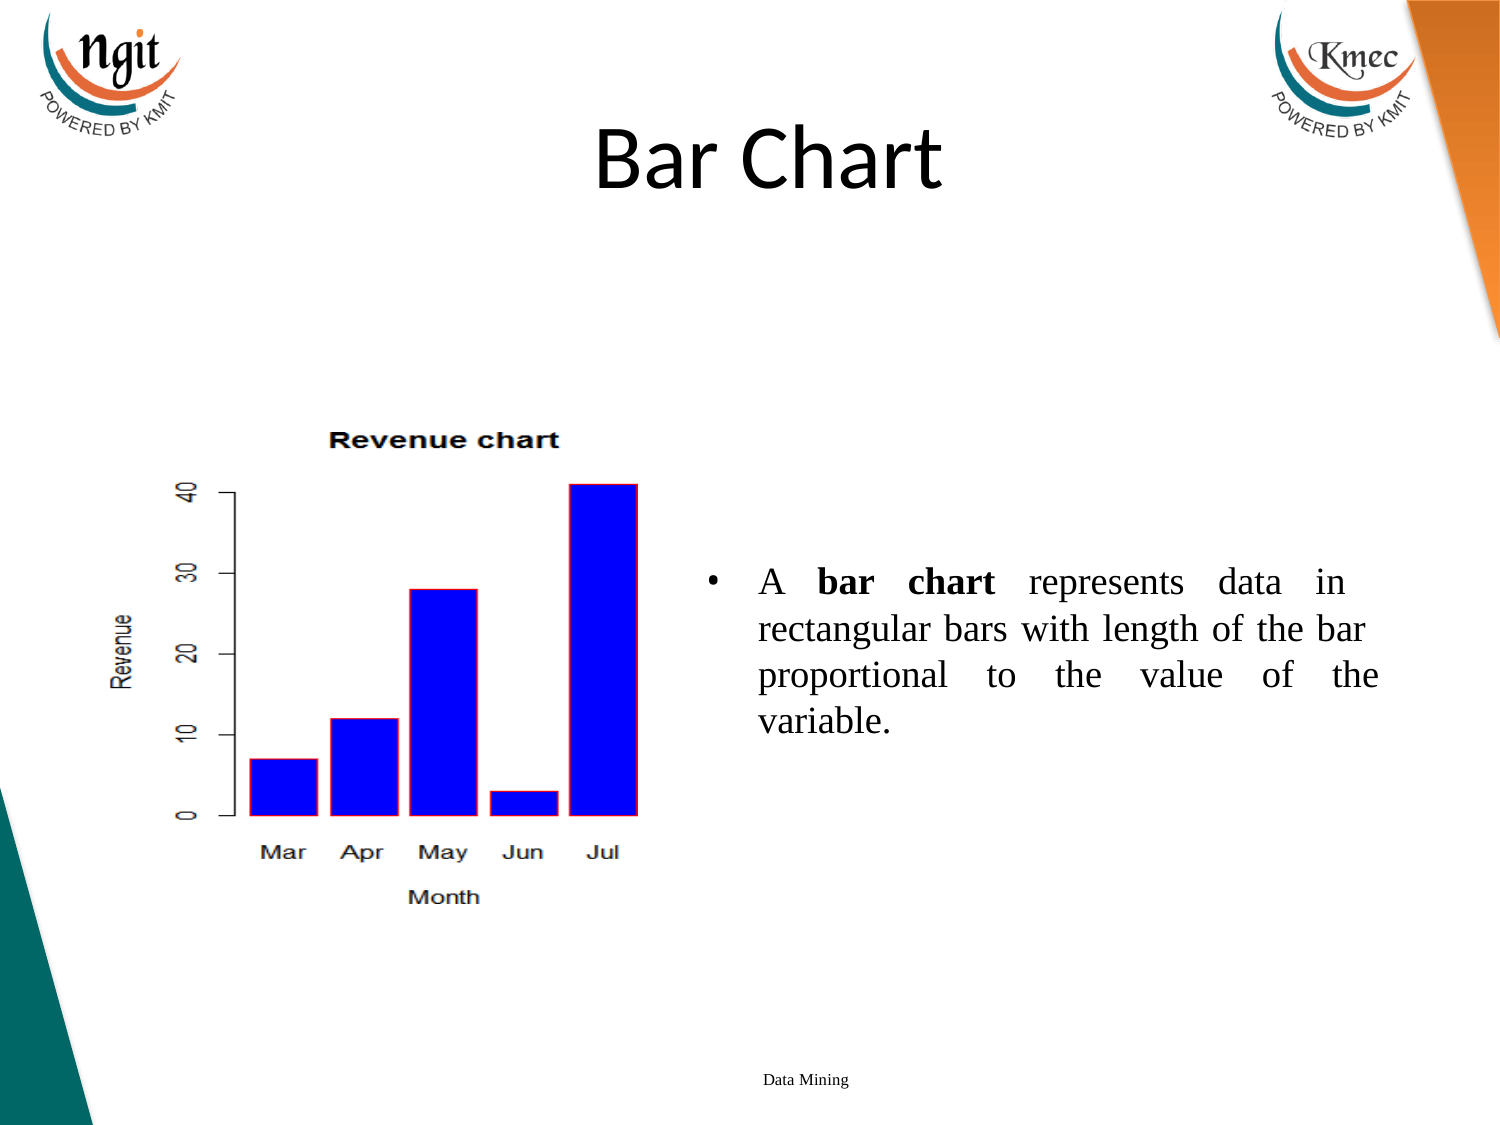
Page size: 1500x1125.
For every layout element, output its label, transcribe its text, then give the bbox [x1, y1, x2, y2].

picture [1175, 0, 1500, 187]
text_box A bar chart represents data in rectangular bars with length of the bar proportional to the value of the variable. [704, 554, 1380, 742]
picture [109, 431, 638, 905]
picture [0, 0, 254, 175]
footer Data Mining [761, 1069, 851, 1125]
title Bar Chart [375, 66, 1163, 285]
